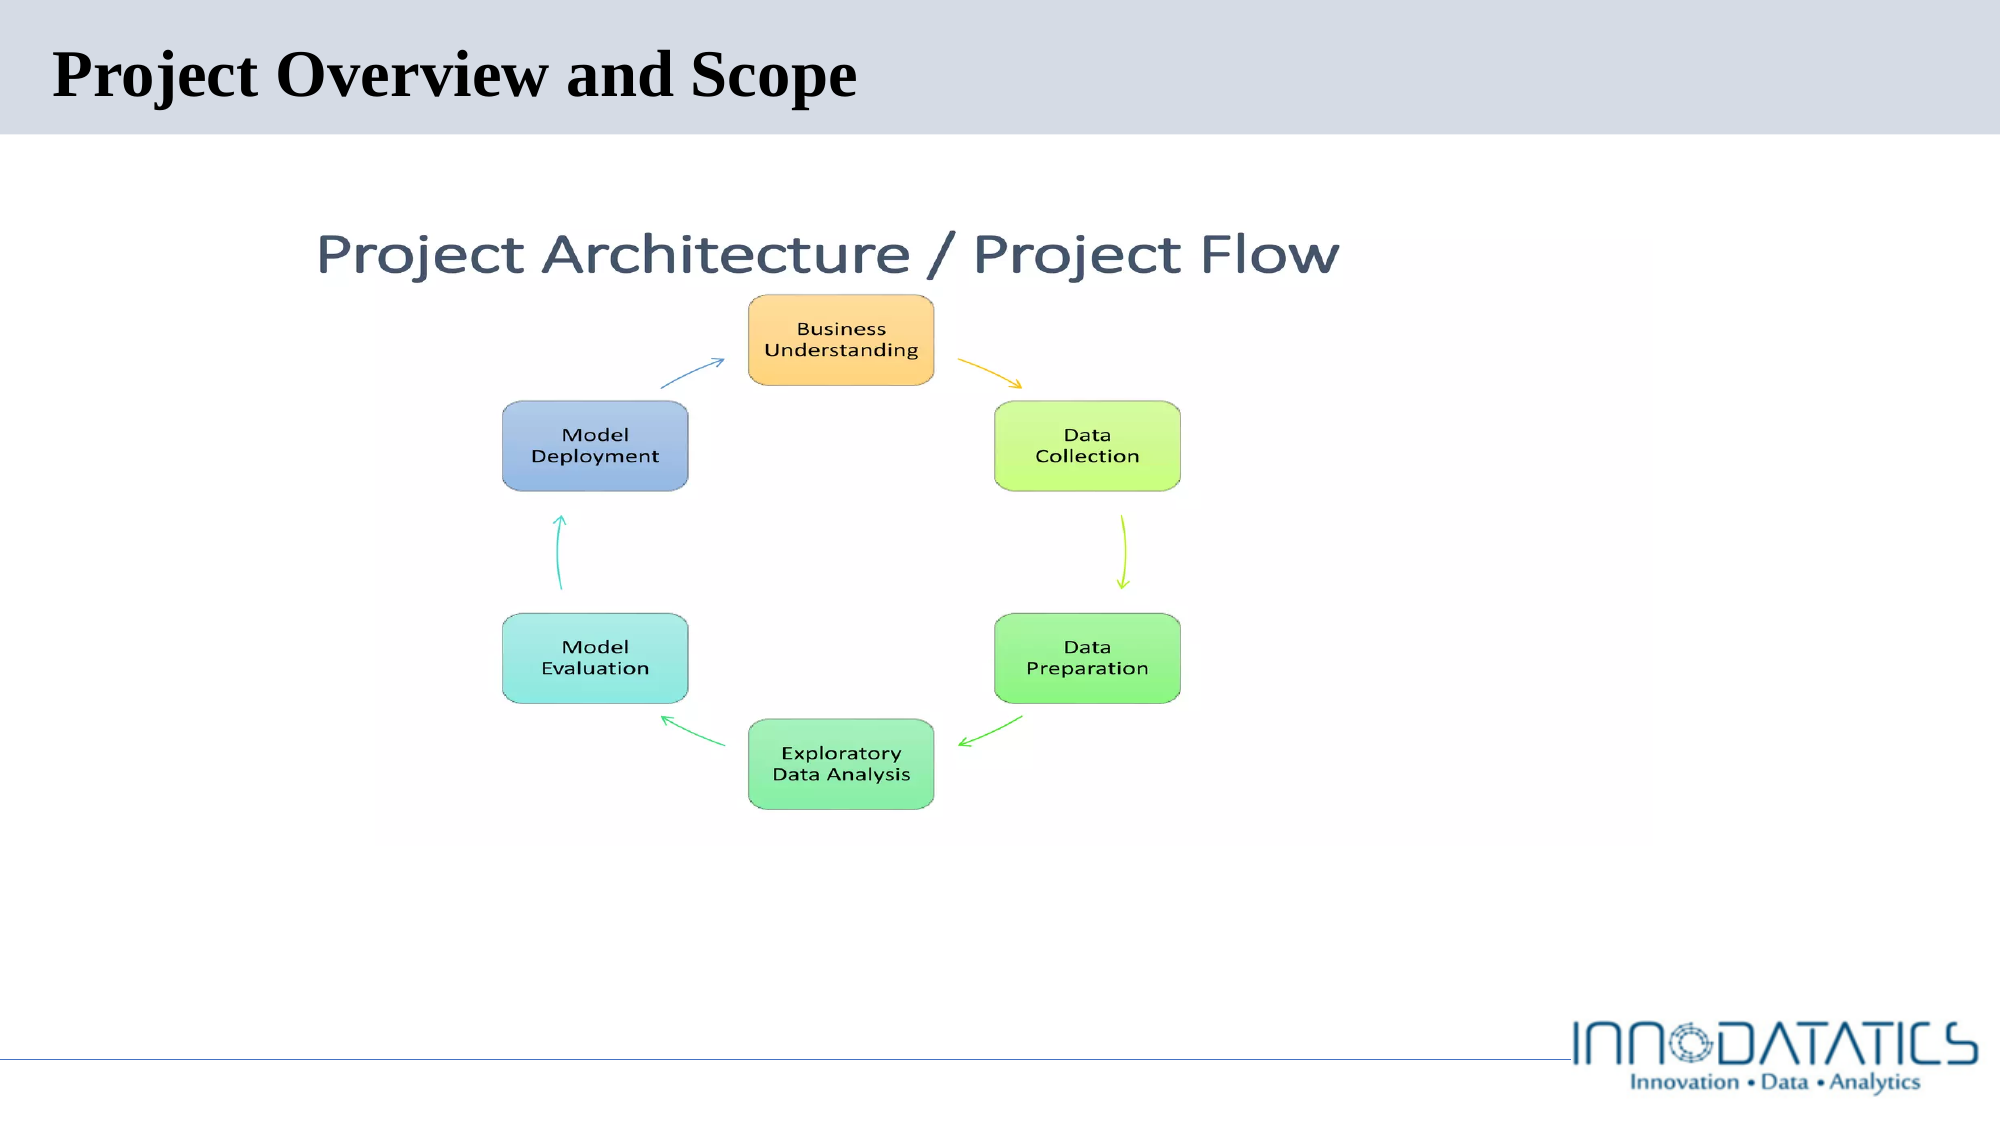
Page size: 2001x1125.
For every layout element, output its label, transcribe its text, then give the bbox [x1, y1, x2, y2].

picture [1571, 990, 1998, 1124]
picture [0, 152, 1654, 847]
title Project Overview and Scope [37, 0, 1763, 177]
